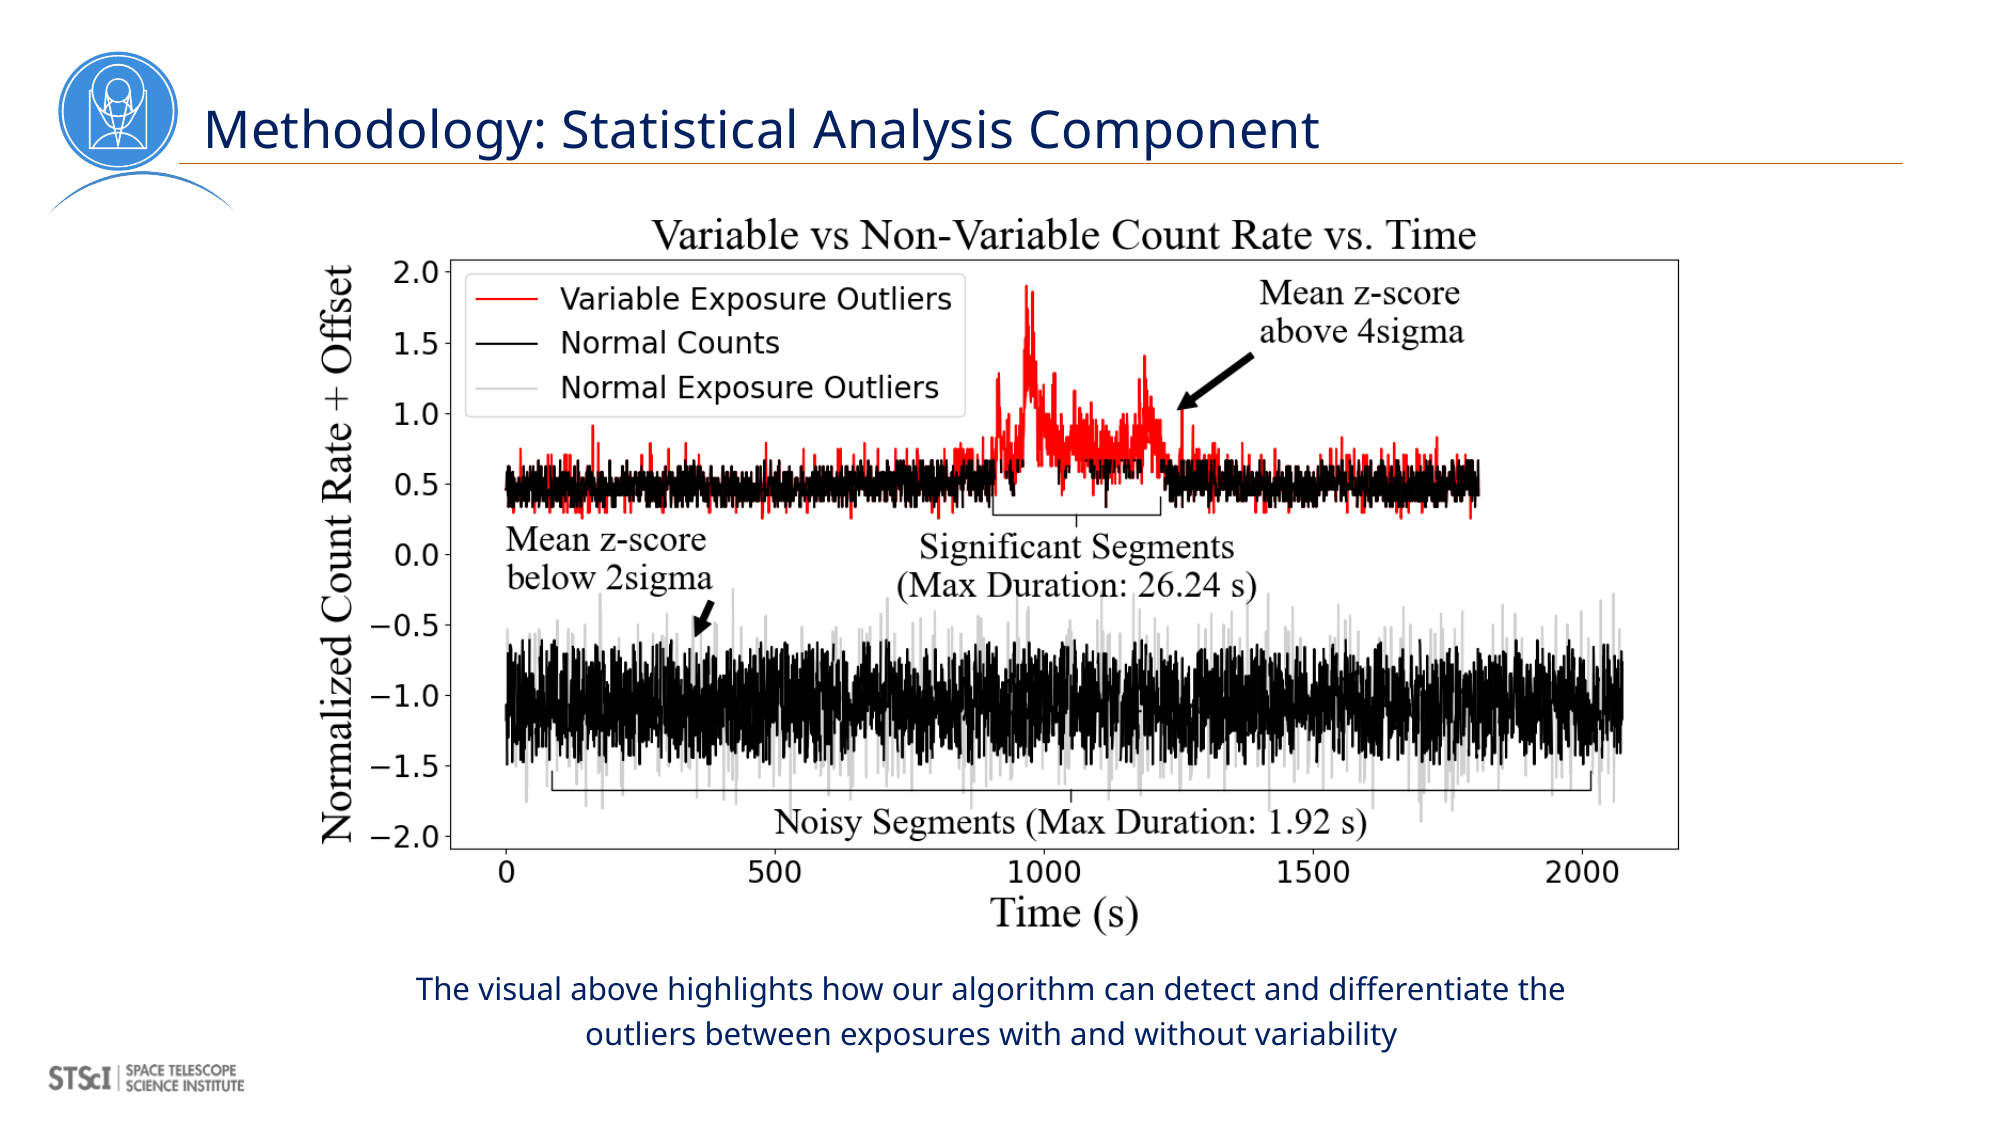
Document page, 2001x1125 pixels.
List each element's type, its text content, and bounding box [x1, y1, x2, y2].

picture [48, 171, 234, 214]
picture [306, 203, 1694, 950]
list The visual above highlights how our algorithm can detect and differentiate the outliers between exposures with and without variability [362, 954, 1621, 1125]
title Methodology: Statistical Analysis Component [188, 96, 1903, 199]
picture [48, 1064, 244, 1092]
